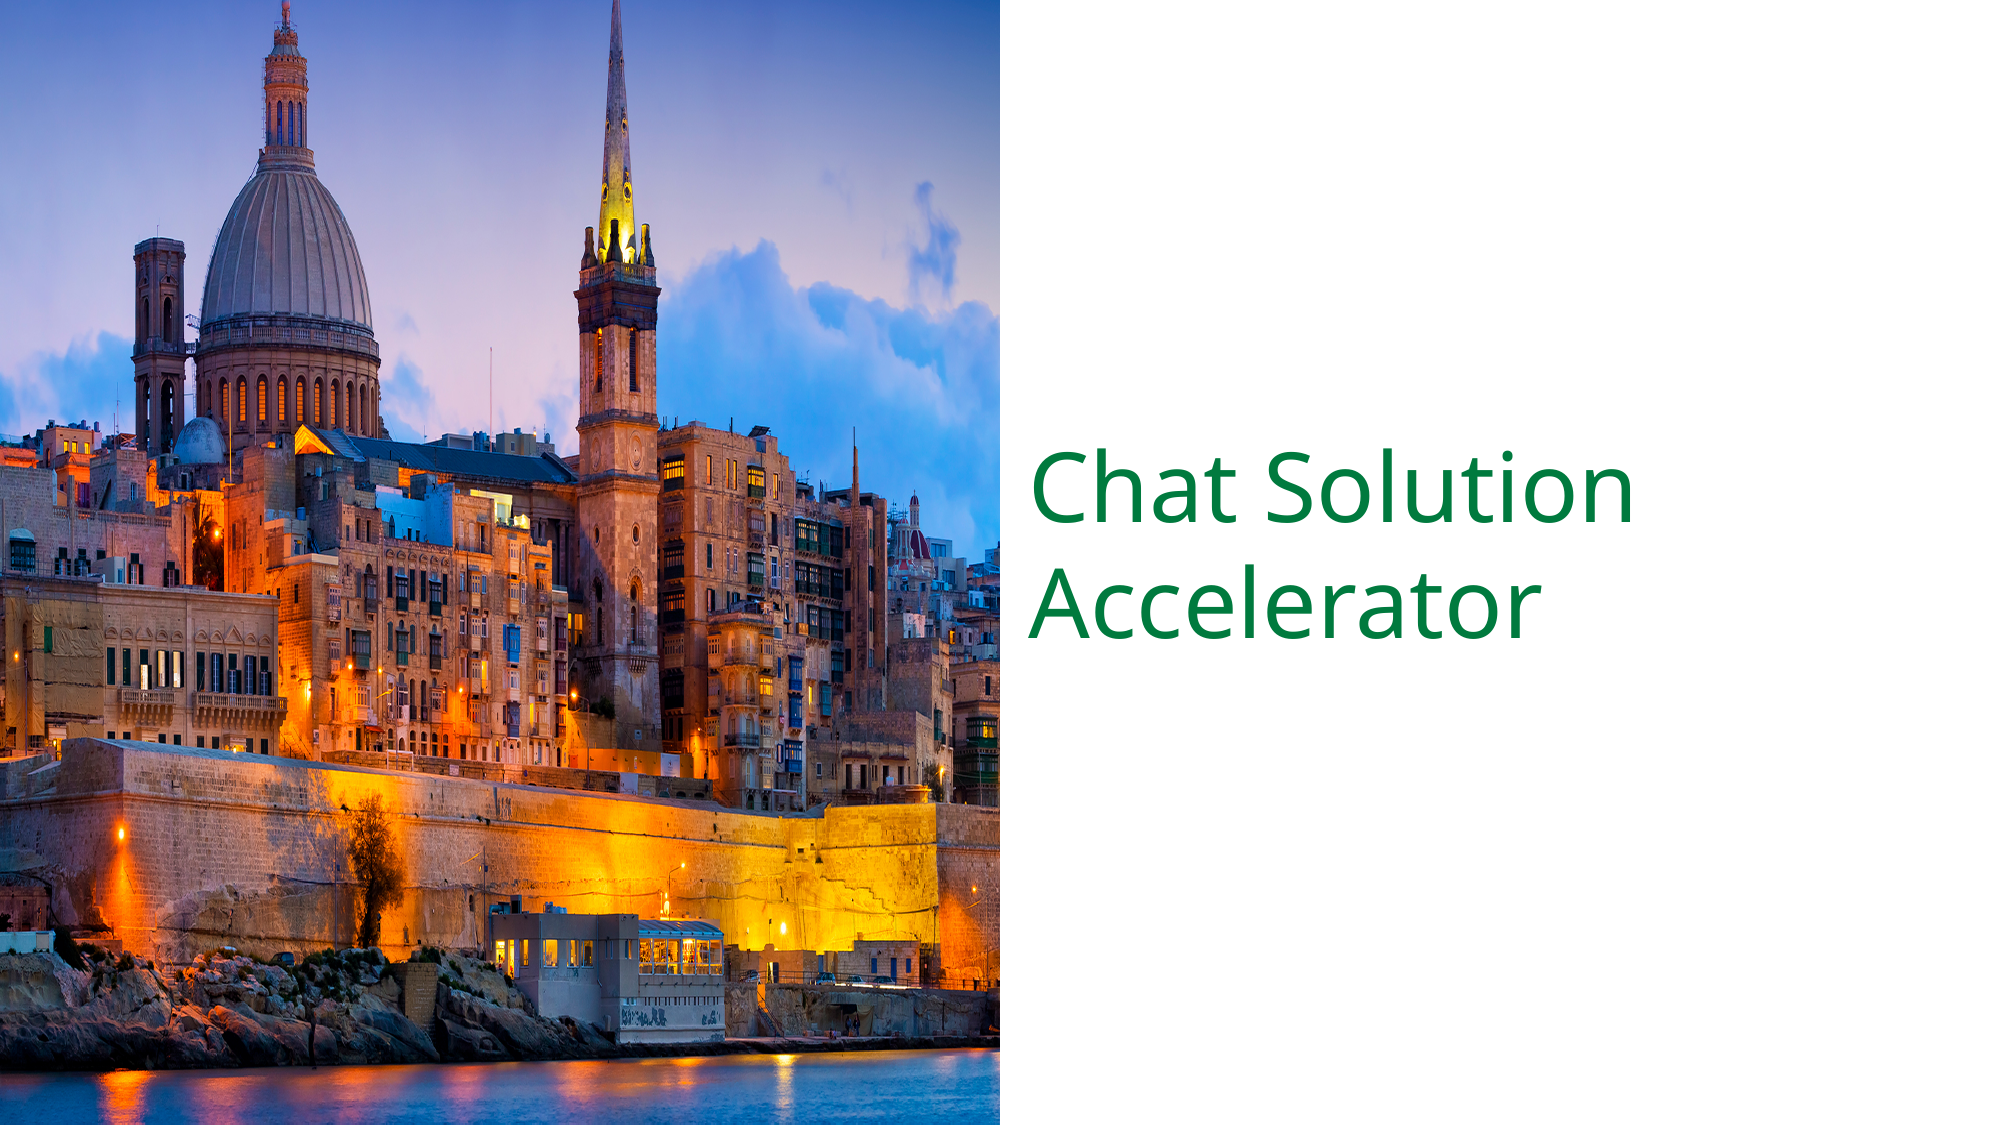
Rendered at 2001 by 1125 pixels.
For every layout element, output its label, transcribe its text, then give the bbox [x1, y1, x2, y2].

title Chat Solution Accelerator [1028, 204, 1759, 880]
picture [0, 0, 1000, 1125]
